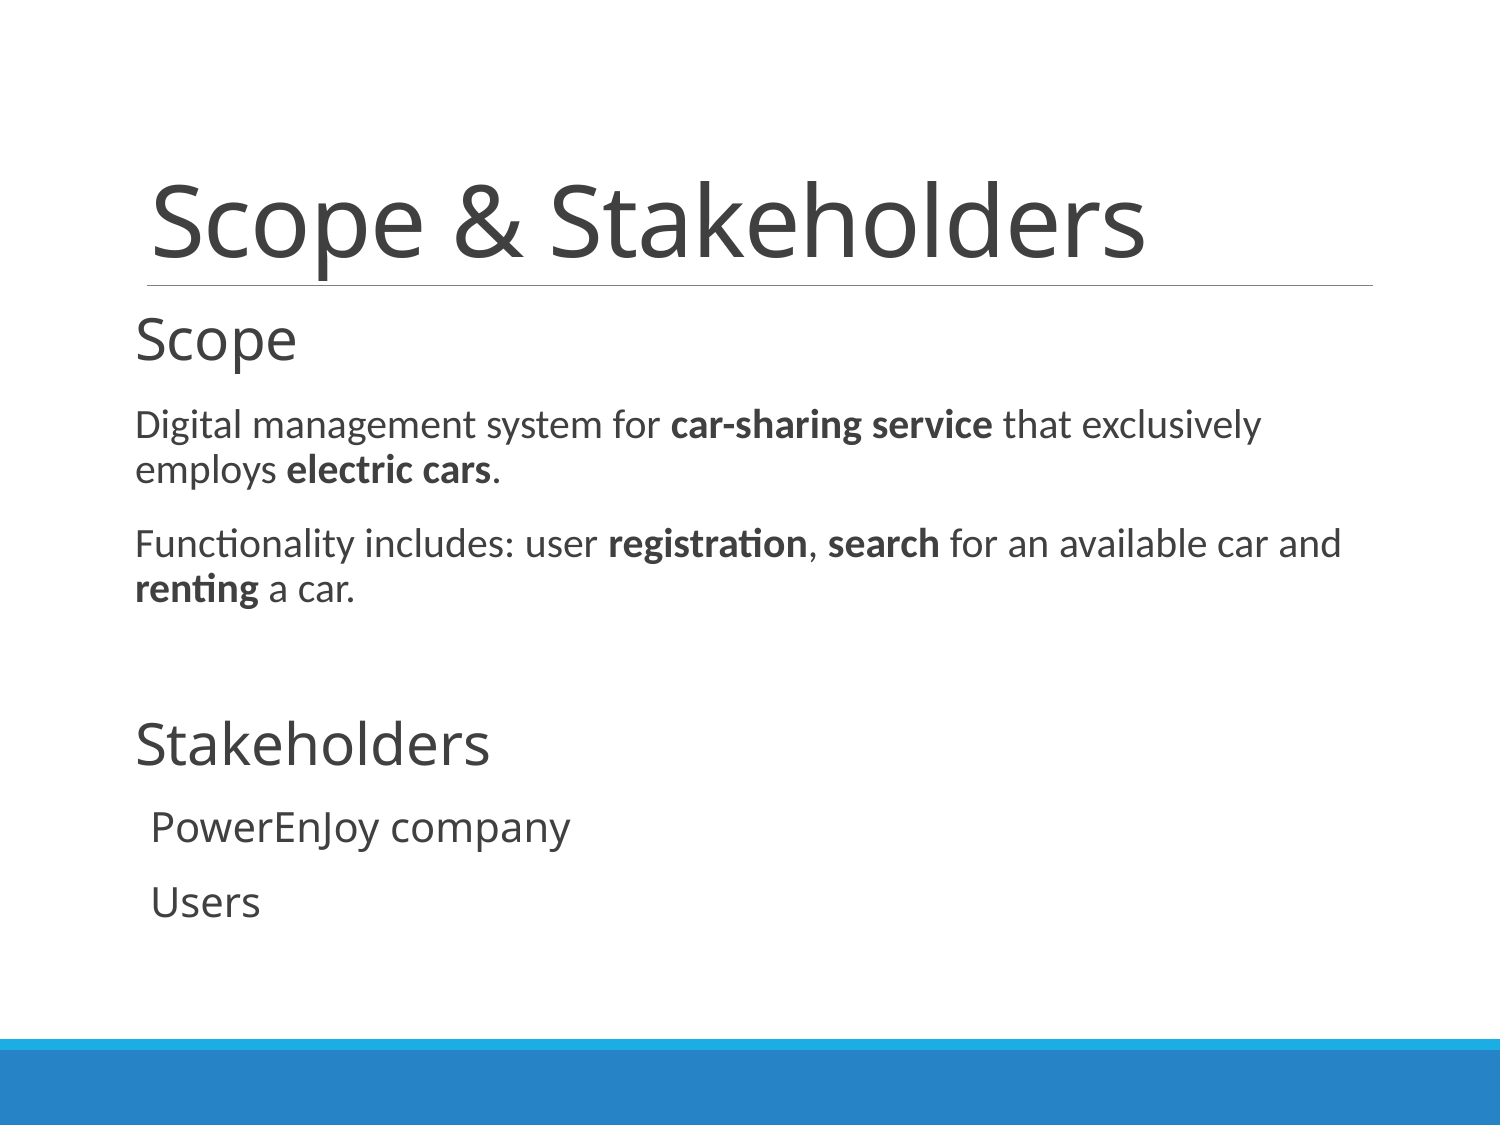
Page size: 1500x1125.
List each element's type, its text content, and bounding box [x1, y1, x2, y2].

title Scope & Stakeholders [135, 47, 1373, 285]
list Scope Digital management system for car-sharing service that exclusively employs electric cars. Functionality includes: user registration, search for an available car and renting a car. Stakeholders PowerEnJoy company Users [135, 302, 1373, 963]
